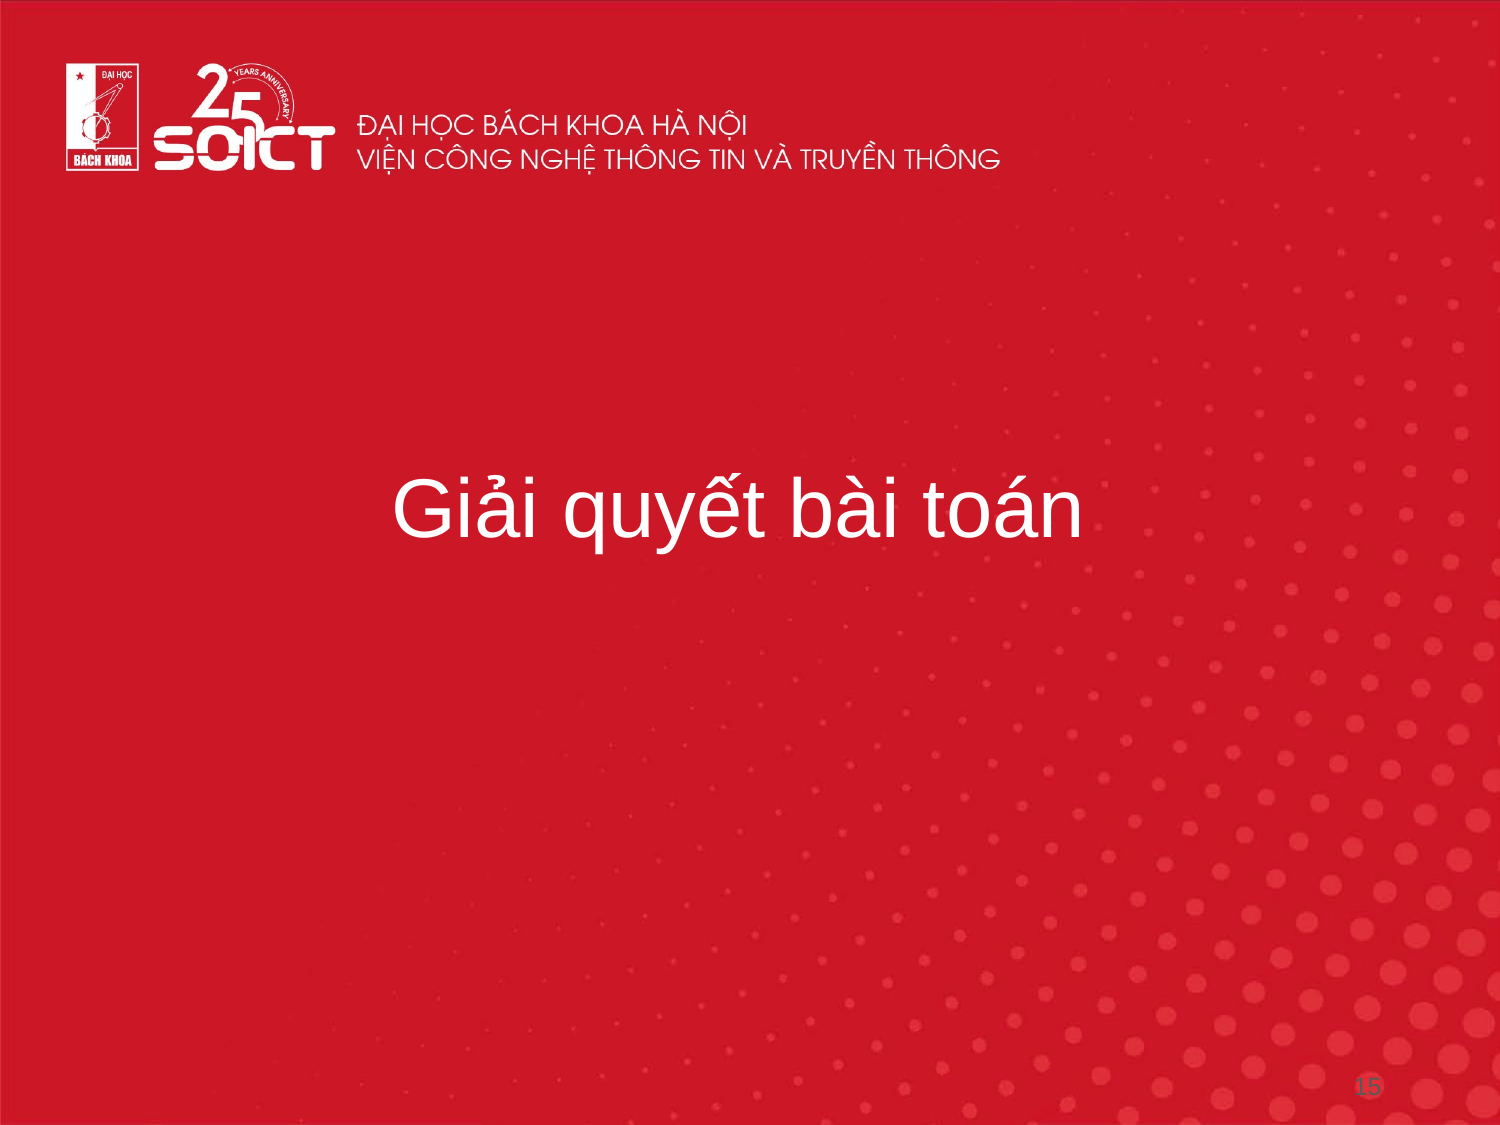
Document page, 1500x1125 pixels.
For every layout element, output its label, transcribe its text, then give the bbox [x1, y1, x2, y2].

picture [0, 0, 1500, 1125]
text_box Giải quyết bài toán [374, 446, 1125, 562]
slide_number 15 [1213, 1055, 1397, 1116]
